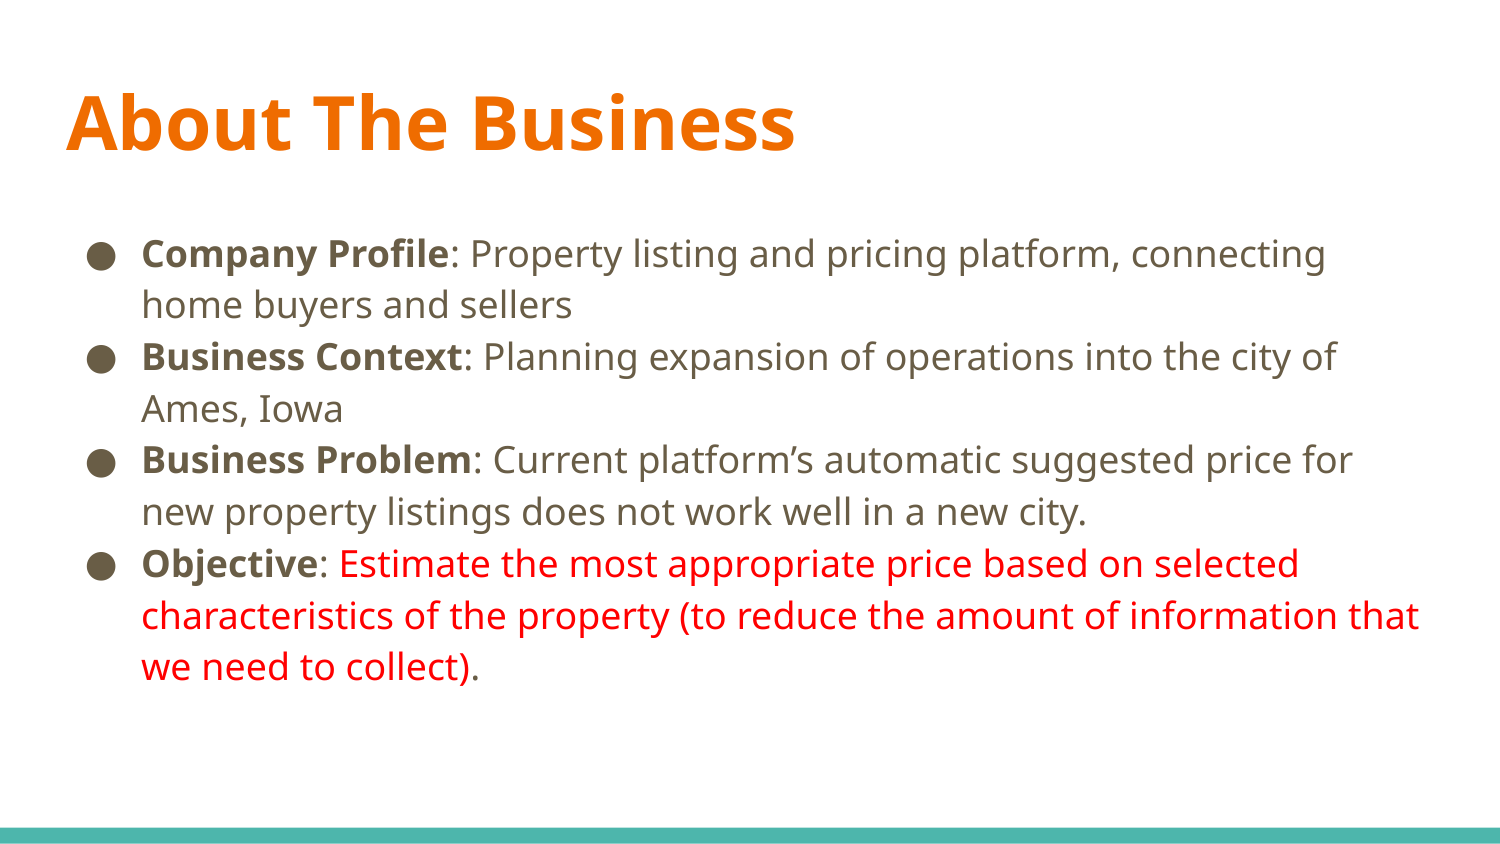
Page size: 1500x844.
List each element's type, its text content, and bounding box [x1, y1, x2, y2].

title About The Business [51, 60, 1449, 177]
list Company Profile: Property listing and pricing platform, connecting home buyers and sellers Business Context: Planning expansion of operations into the city of Ames, Iowa Business Problem: Current platform’s automatic suggested price for new property listings does not work well in a new city. Objective: Estimate the most appropriate price based on selected characteristics of the property (to reduce the amount of information that we need to collect). [51, 207, 1449, 750]
